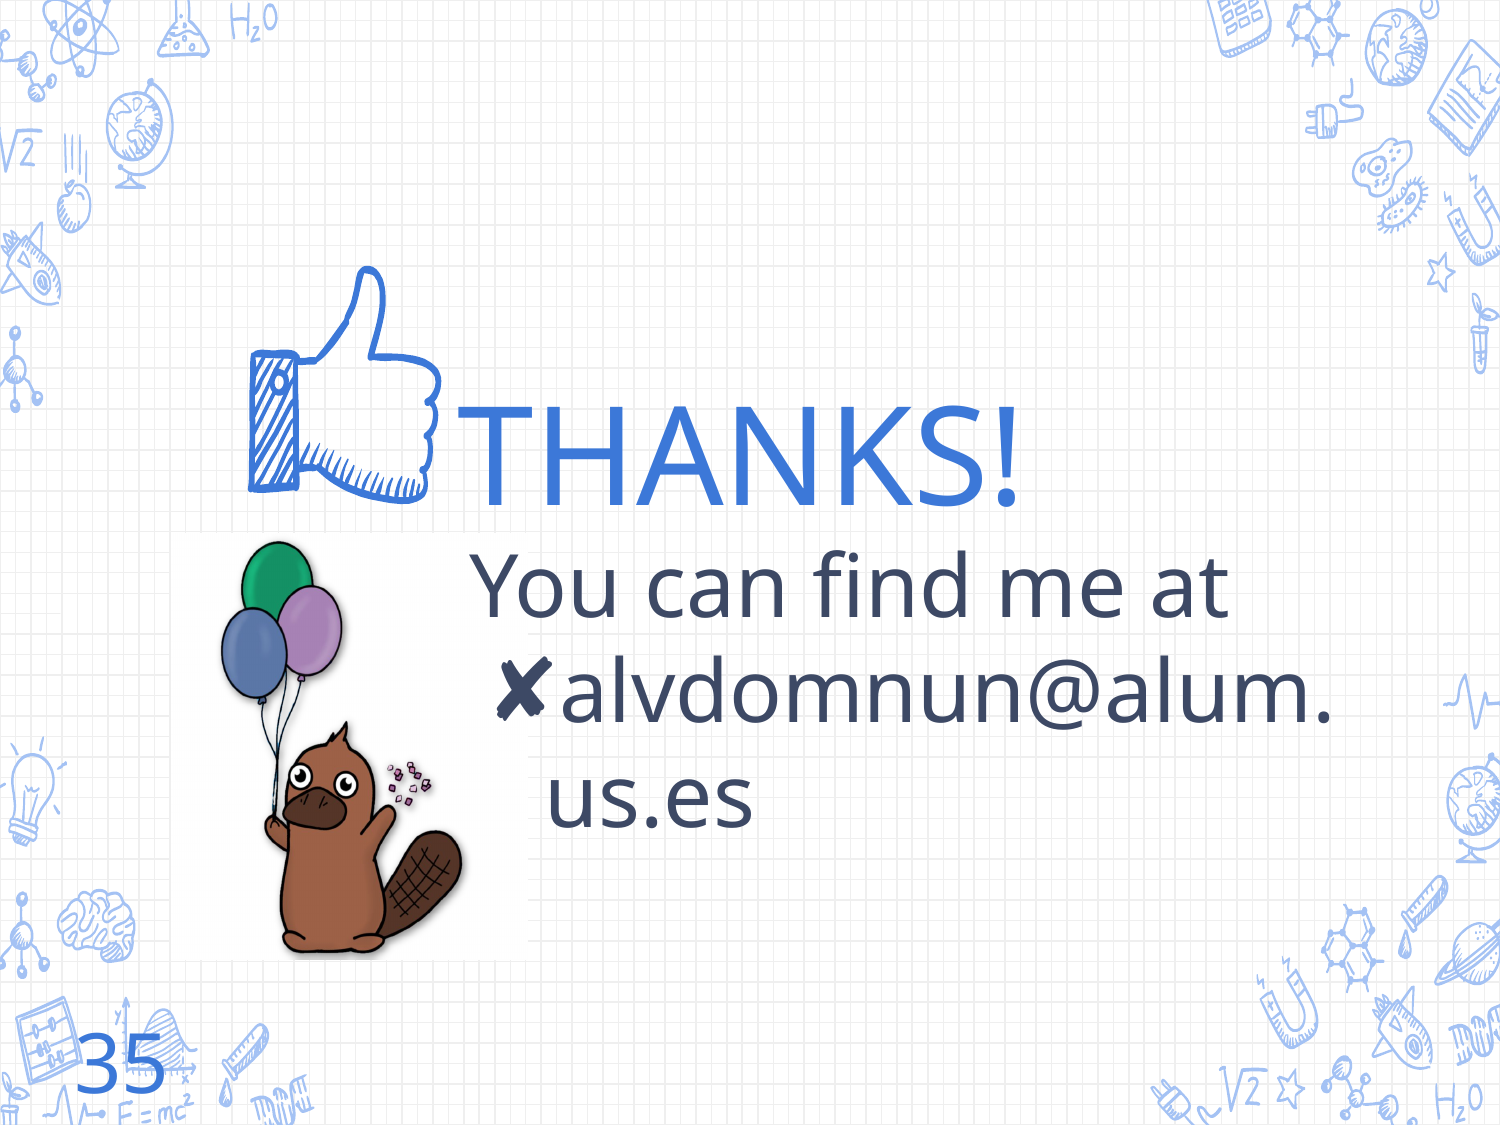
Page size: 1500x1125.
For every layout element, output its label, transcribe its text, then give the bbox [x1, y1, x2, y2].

title THANKS! [442, 294, 1069, 531]
text_box 35 [59, 996, 195, 1125]
text_box [247, 265, 442, 505]
list You can find me at alvdomnun@alum.us.es [454, 515, 1365, 1054]
picture [170, 532, 528, 960]
